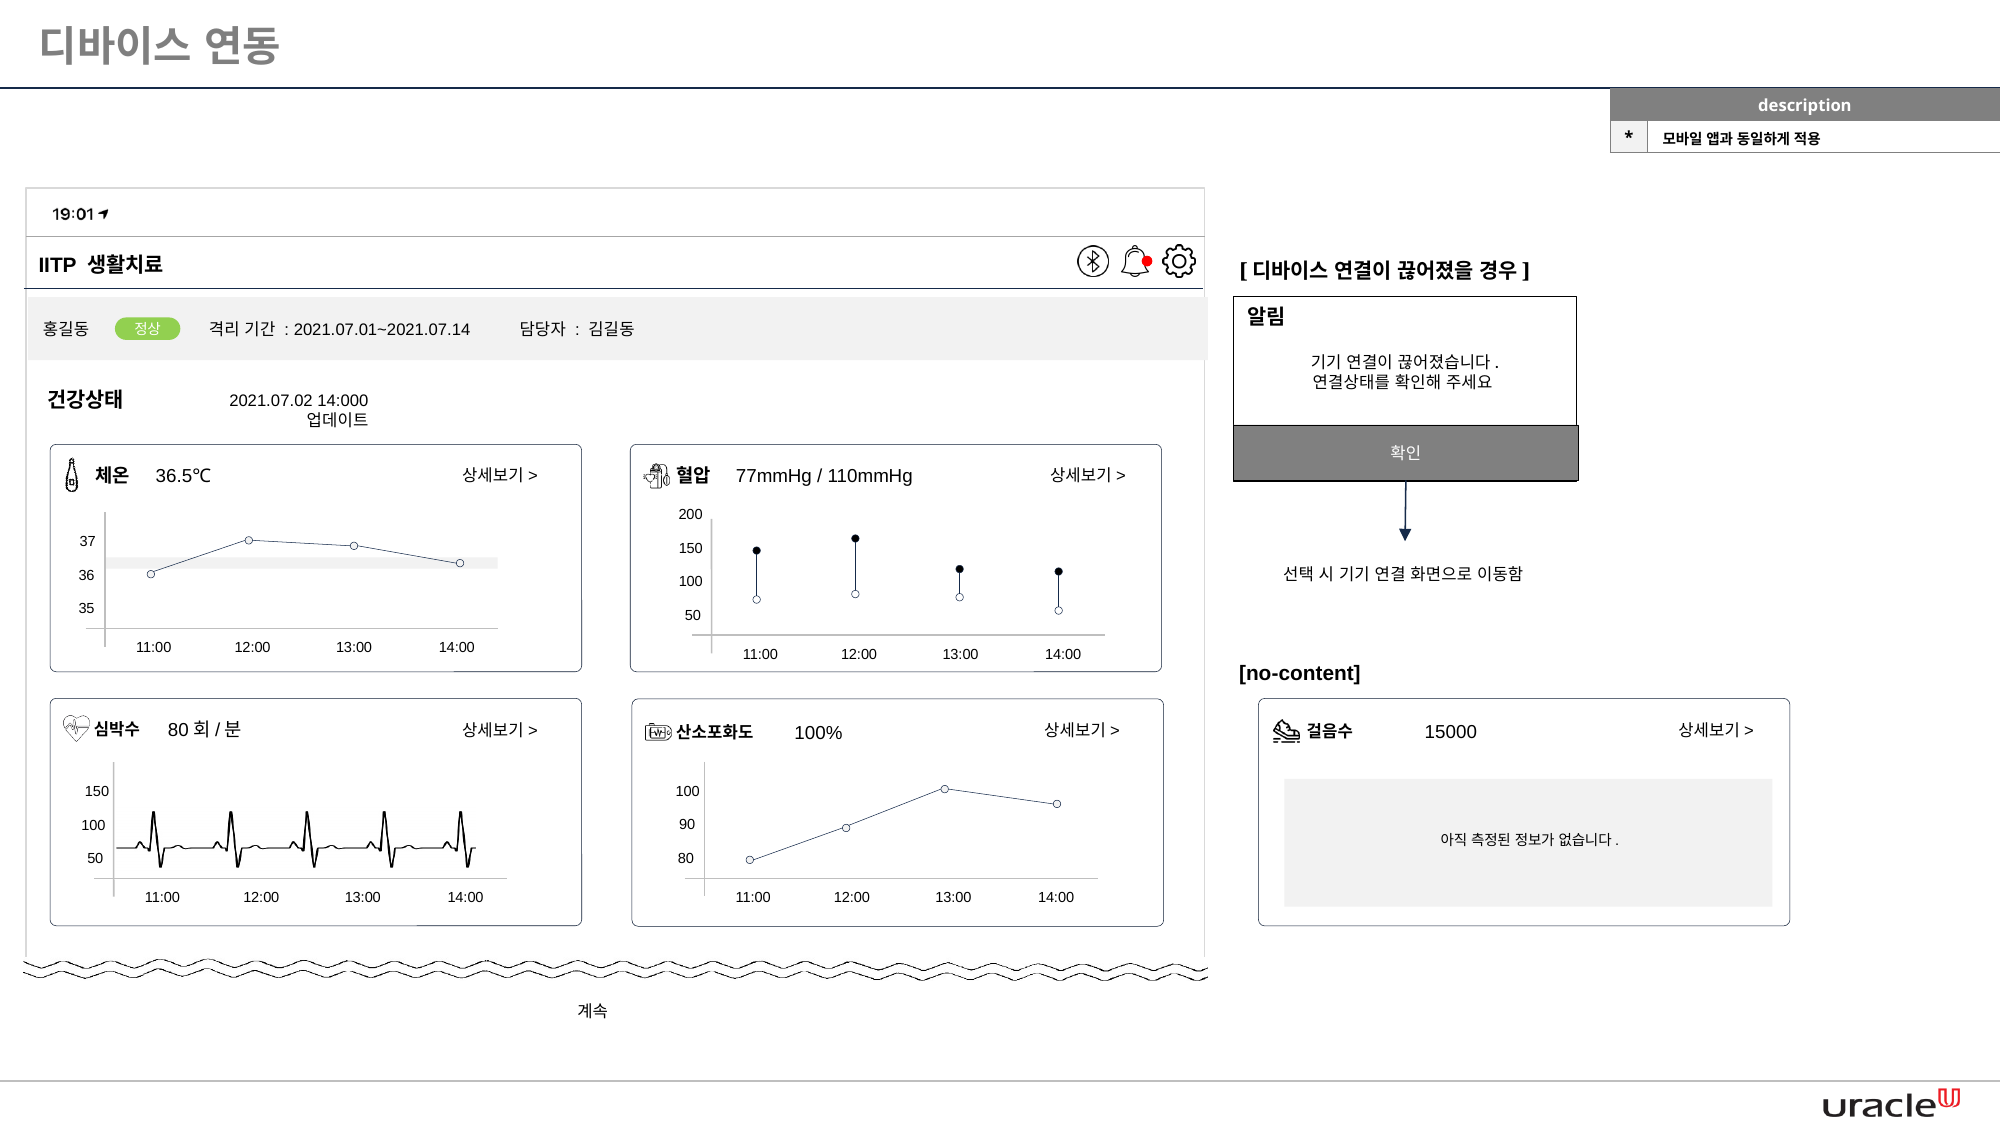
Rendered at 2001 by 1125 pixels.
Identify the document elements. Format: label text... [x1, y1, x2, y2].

text_box IITP 생활치료 [23, 244, 474, 284]
text_box 걸음수 [1291, 713, 1409, 749]
table_cell * [1611, 121, 1647, 152]
picture [1823, 1088, 1960, 1117]
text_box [1283, 778, 1774, 907]
picture [116, 806, 477, 872]
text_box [948, 788, 1054, 805]
text_box 계속 [556, 993, 630, 1029]
text_box 담당자 : 김길동 [517, 310, 685, 346]
text_box 격리 기간 : 2021.07.01~2021.07.14 [194, 310, 517, 346]
picture [1077, 245, 1110, 277]
text_box 정상 [112, 315, 183, 343]
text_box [1232, 295, 1579, 482]
text_box [no-content] [1224, 651, 1711, 692]
picture [63, 715, 90, 743]
text_box [디바이스 연결이 끊어졌을 경우] [1224, 250, 1711, 291]
list 디바이스 연동 [23, 4, 1979, 85]
picture [1273, 716, 1301, 744]
text_box 80회/분 [153, 710, 410, 748]
text_box 홍길동 [28, 310, 194, 346]
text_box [66, 761, 519, 914]
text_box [660, 761, 1110, 914]
text_box [47, 441, 585, 675]
picture [643, 462, 670, 489]
picture [1162, 244, 1196, 278]
text_box 건강상태 [32, 379, 179, 420]
table_header description [1611, 89, 2000, 120]
picture [27, 189, 159, 226]
text_box 100% [779, 713, 1036, 751]
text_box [753, 827, 843, 861]
text_box 15000 [1409, 712, 1504, 750]
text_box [848, 788, 942, 826]
text_box 심박수 [78, 711, 153, 746]
text_box [627, 441, 1165, 675]
text_box [1256, 696, 1793, 929]
picture [58, 462, 85, 489]
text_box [63, 512, 510, 664]
picture [22, 957, 1209, 981]
text_box [47, 695, 585, 929]
text_box 선택 시 기기 연결 화면으로 이동함 [1233, 556, 1579, 591]
picture [644, 718, 672, 746]
text_box [26, 295, 1210, 363]
picture [1118, 245, 1151, 278]
text_box [629, 696, 1167, 929]
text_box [663, 497, 1117, 671]
table_cell 모바일 앱과 동일하게 적용 [1648, 121, 2000, 152]
text_box 산소포화도 [661, 714, 779, 749]
text_box 2021.07.02 14:000 업데이트 [144, 382, 384, 438]
